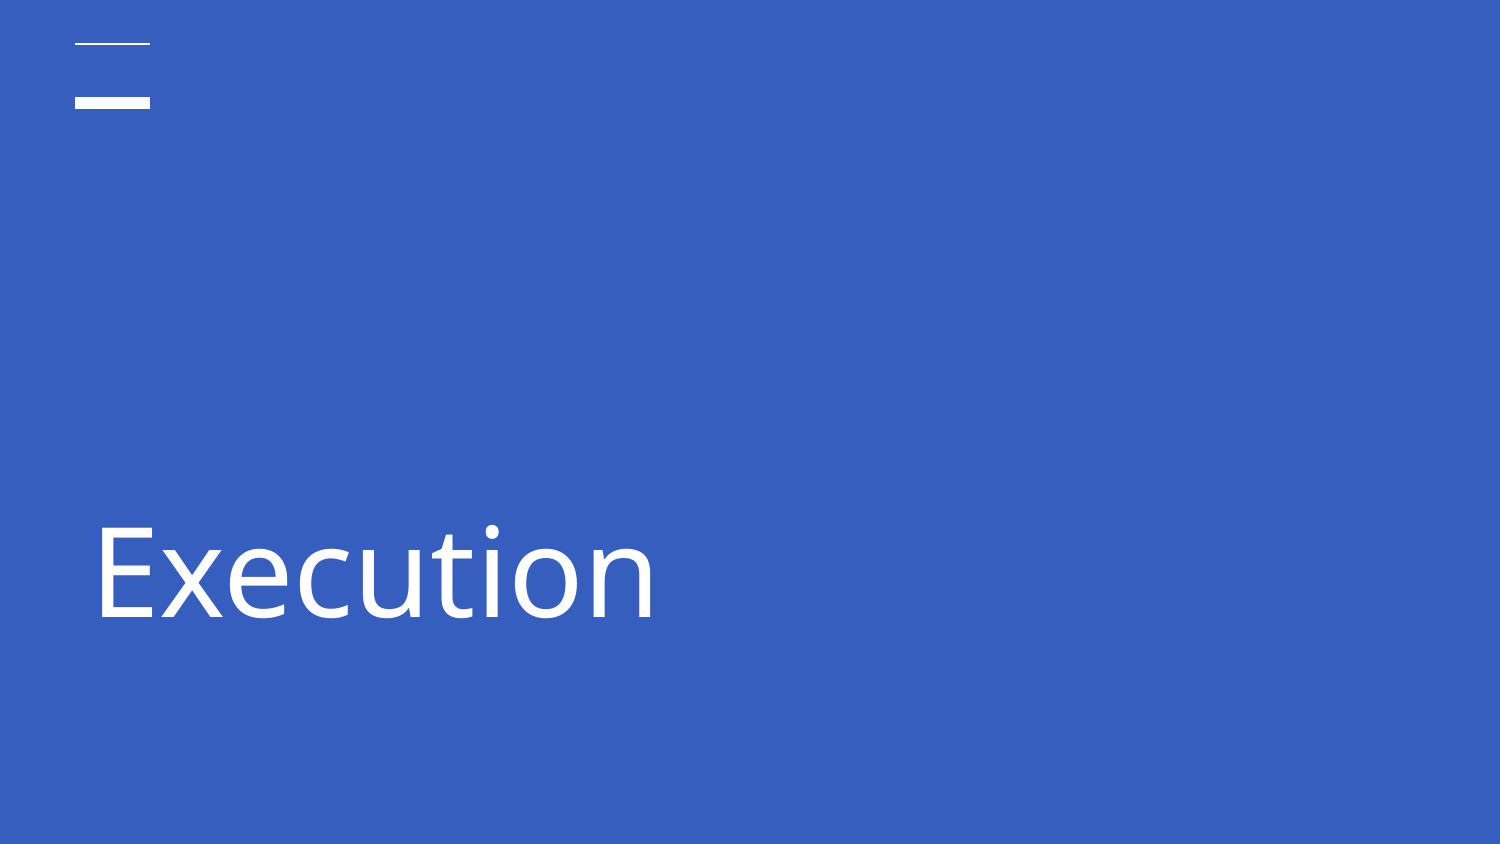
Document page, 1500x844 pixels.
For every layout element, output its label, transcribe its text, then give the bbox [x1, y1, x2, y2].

title Execution [75, 477, 1426, 755]
